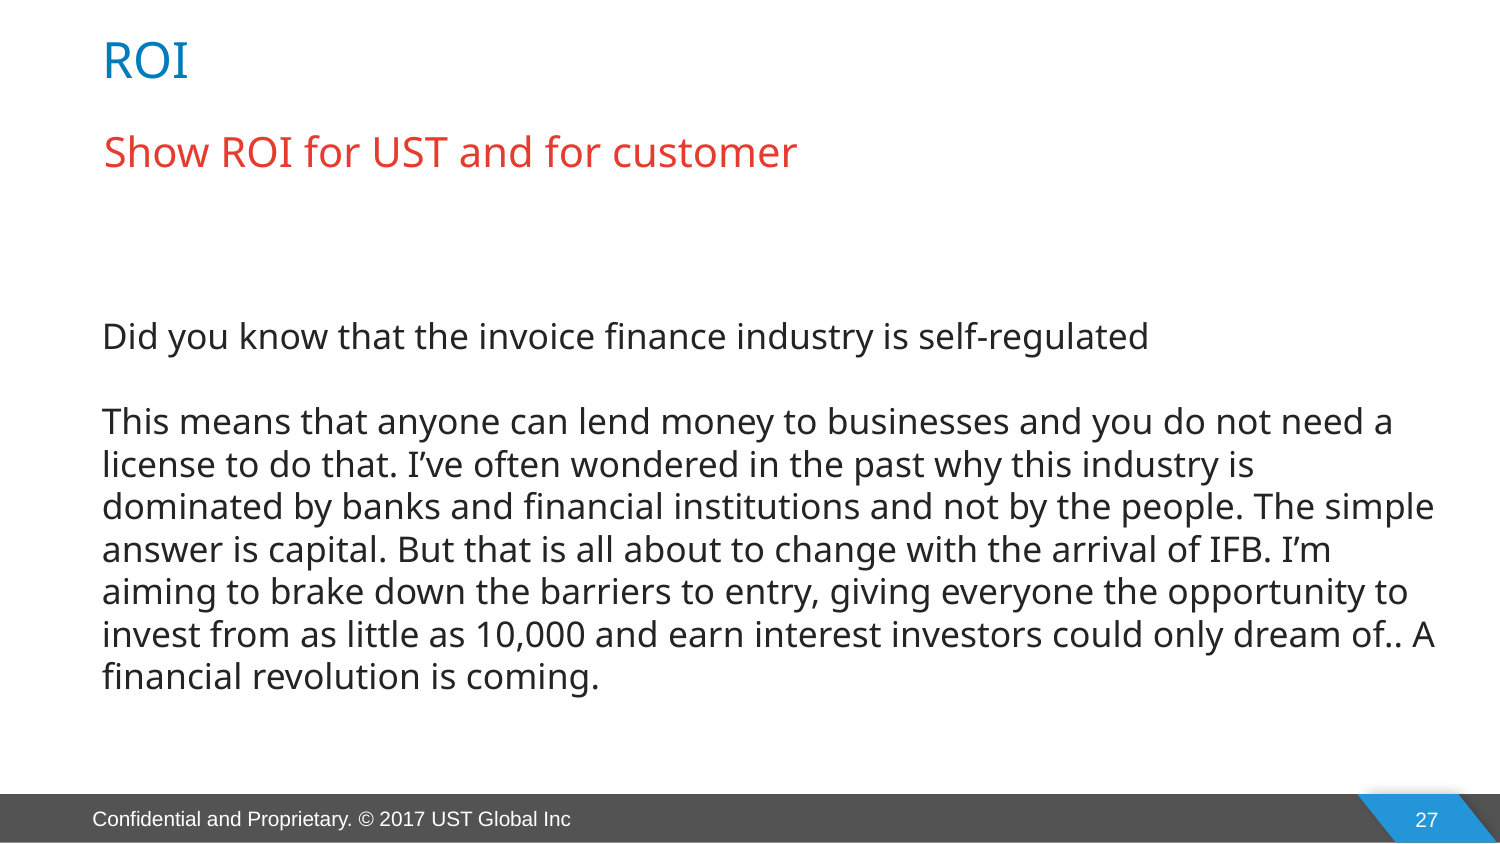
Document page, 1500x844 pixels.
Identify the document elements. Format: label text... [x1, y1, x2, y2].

list ROI [87, 15, 1431, 96]
text_box Show ROI for UST and for customer [88, 118, 813, 183]
text_box Did you know that the invoice finance industry is self-regulated This means that anyone can lend money to businesses and you do not need a license to do that. I’ve often wondered in the past why this industry is dominated by banks and financial institutions and not by the people. The simple answer is capital. But that is all about to change with the arrival of IFB. I’m aiming to brake down the barriers to entry, giving everyone the opportunity to invest from as little as 10,000 and earn interest investors could only dream of.. A financial revolution is coming. [87, 306, 1461, 705]
slide_number 27 [1365, 796, 1489, 842]
